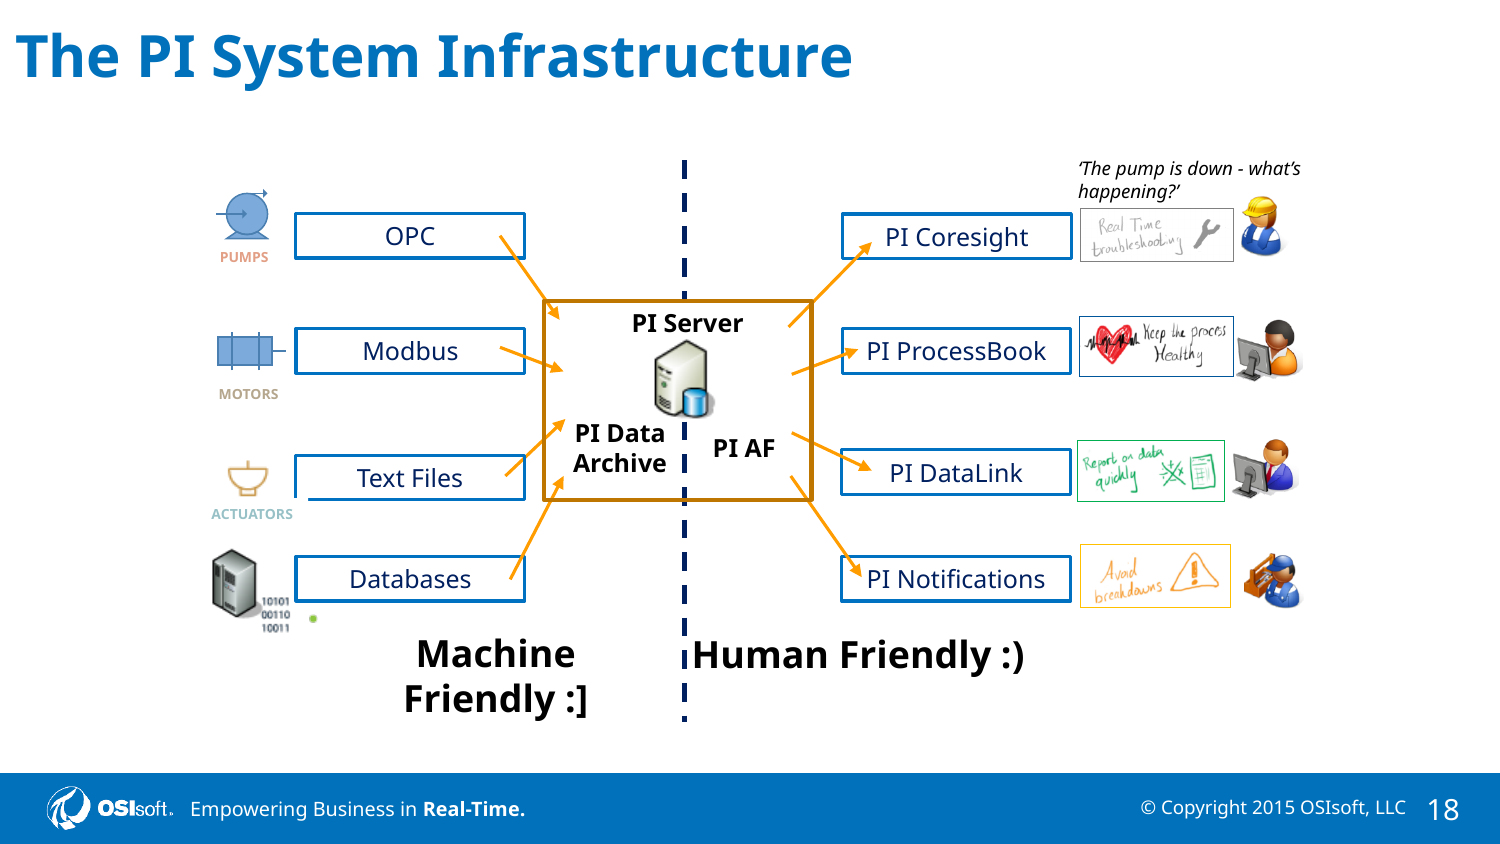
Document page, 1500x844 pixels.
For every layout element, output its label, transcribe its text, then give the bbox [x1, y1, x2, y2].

text_box Machine Friendly :] [309, 622, 683, 728]
text_box Human Friendly :) [688, 624, 1042, 684]
text_box ACTUATORS [284, 498, 290, 530]
picture [215, 328, 288, 371]
slide_number 18 [1320, 787, 1475, 835]
text_box Human Friendly :) [674, 624, 680, 684]
title The PI System Infrastructure [0, 0, 1500, 109]
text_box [1077, 315, 1304, 612]
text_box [788, 213, 1072, 328]
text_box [499, 235, 812, 500]
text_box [790, 328, 1072, 602]
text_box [295, 328, 566, 602]
picture [0, 773, 1500, 844]
picture [197, 457, 281, 527]
text_box PUMPS [202, 240, 286, 273]
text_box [1063, 149, 1317, 263]
picture [214, 187, 270, 240]
picture [197, 543, 320, 640]
text_box MOTORS [198, 378, 290, 410]
text_box OPC [295, 213, 525, 258]
